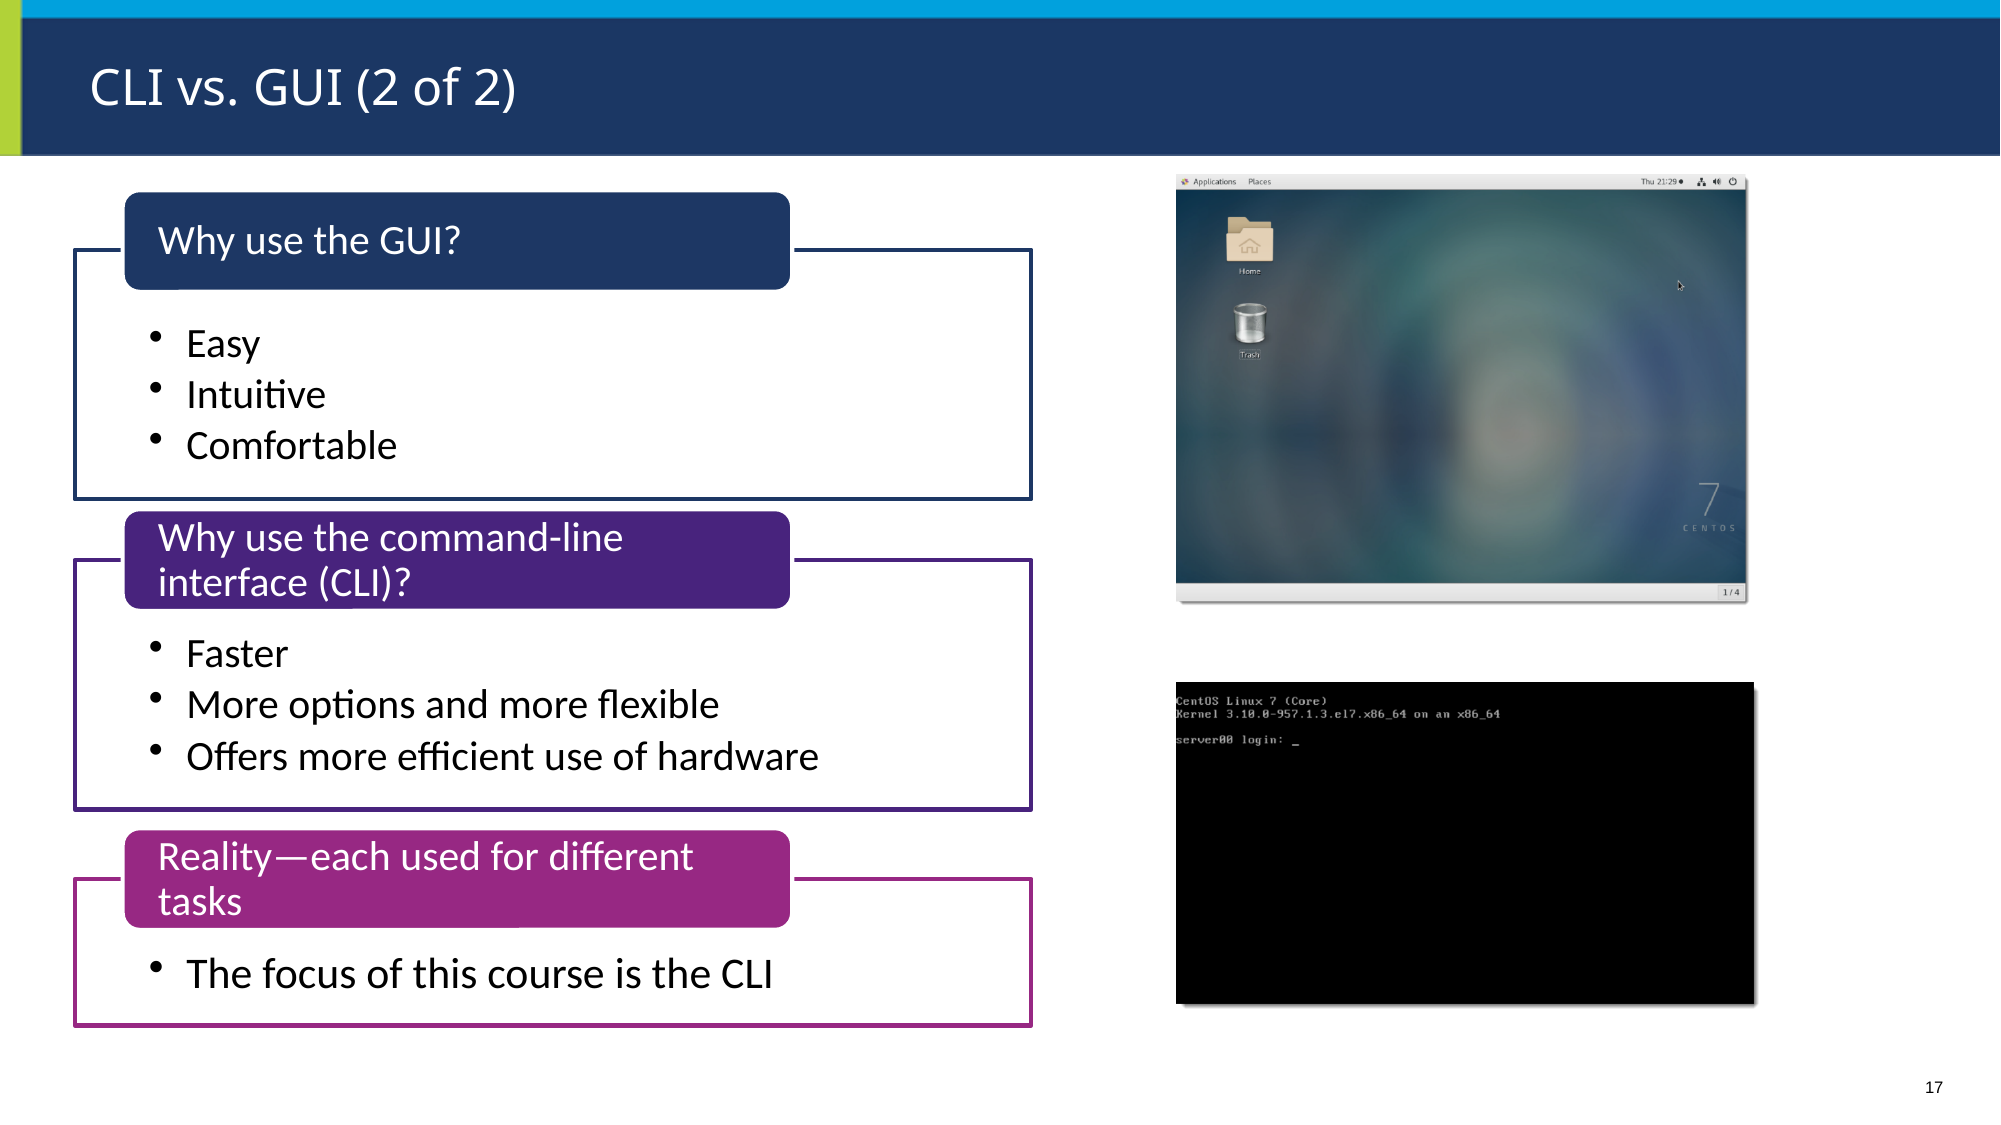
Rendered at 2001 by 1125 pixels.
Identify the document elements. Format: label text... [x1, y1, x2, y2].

title CLI vs. GUI (2 of 2) [74, 16, 1800, 155]
picture [0, 0, 2000, 156]
picture [1176, 174, 1752, 609]
slide_number 17 [1491, 1057, 1959, 1118]
picture [1175, 682, 1763, 1013]
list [74, 188, 1032, 1028]
